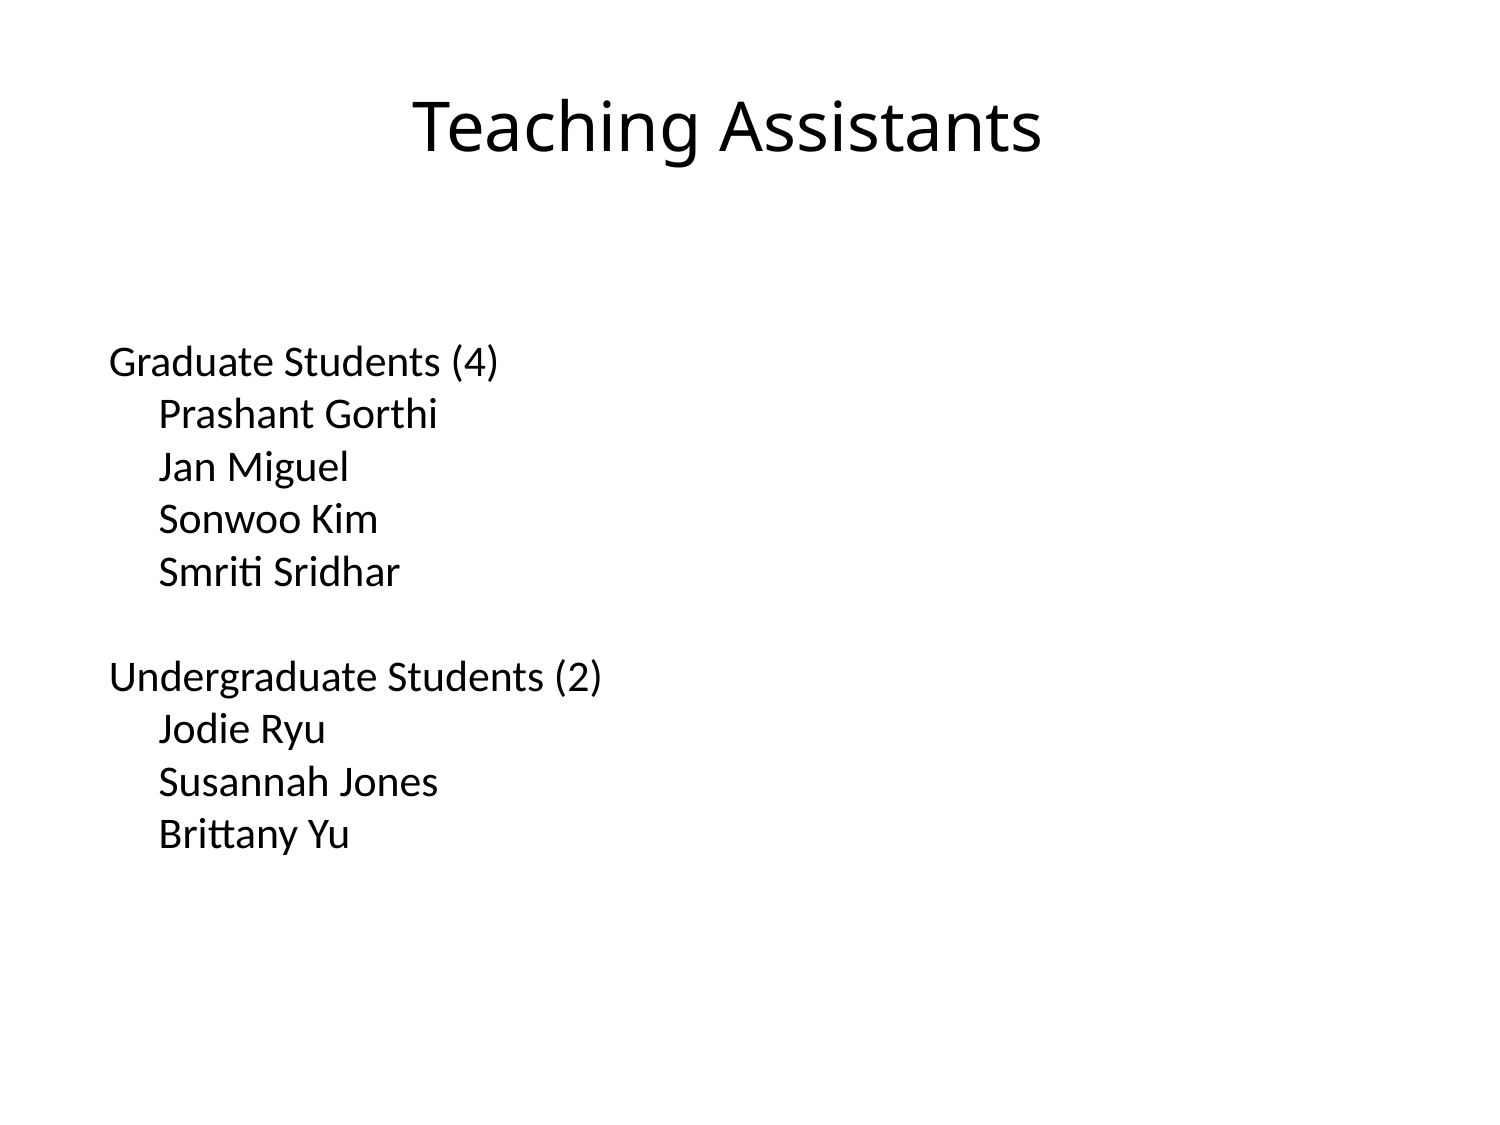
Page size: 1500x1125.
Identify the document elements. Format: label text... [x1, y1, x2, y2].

title Teaching Assistants [93, 62, 1363, 196]
list Graduate Students (4) Prashant Gorthi Jan Miguel Sonwoo Kim Smriti Sridhar Undergraduate Students (2) Jodie Ryu Susannah Jones Brittany Yu [93, 324, 1363, 1021]
